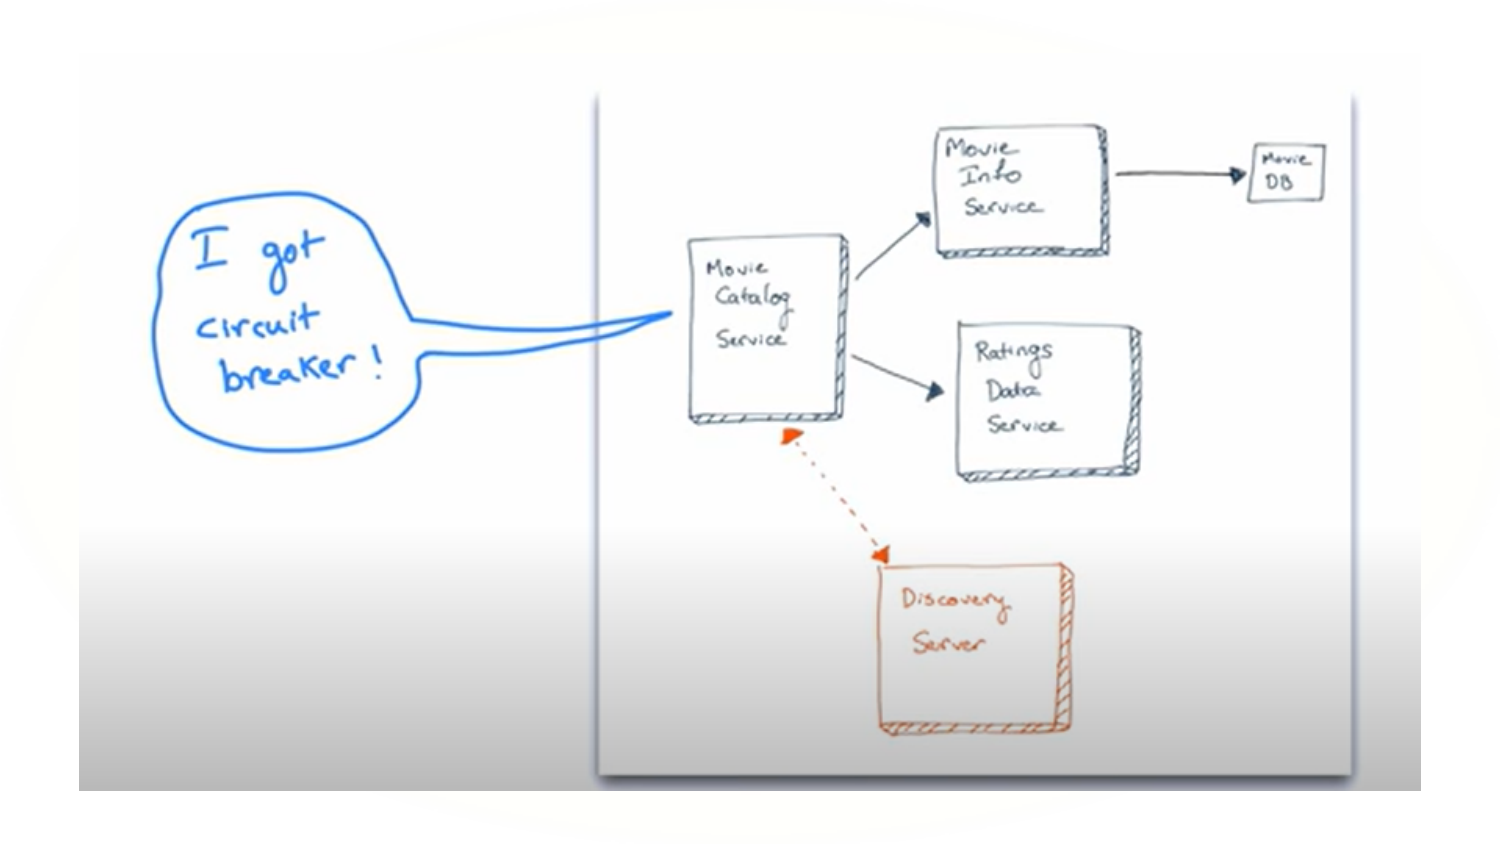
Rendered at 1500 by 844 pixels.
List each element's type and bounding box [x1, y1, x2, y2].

picture [79, 52, 1421, 791]
